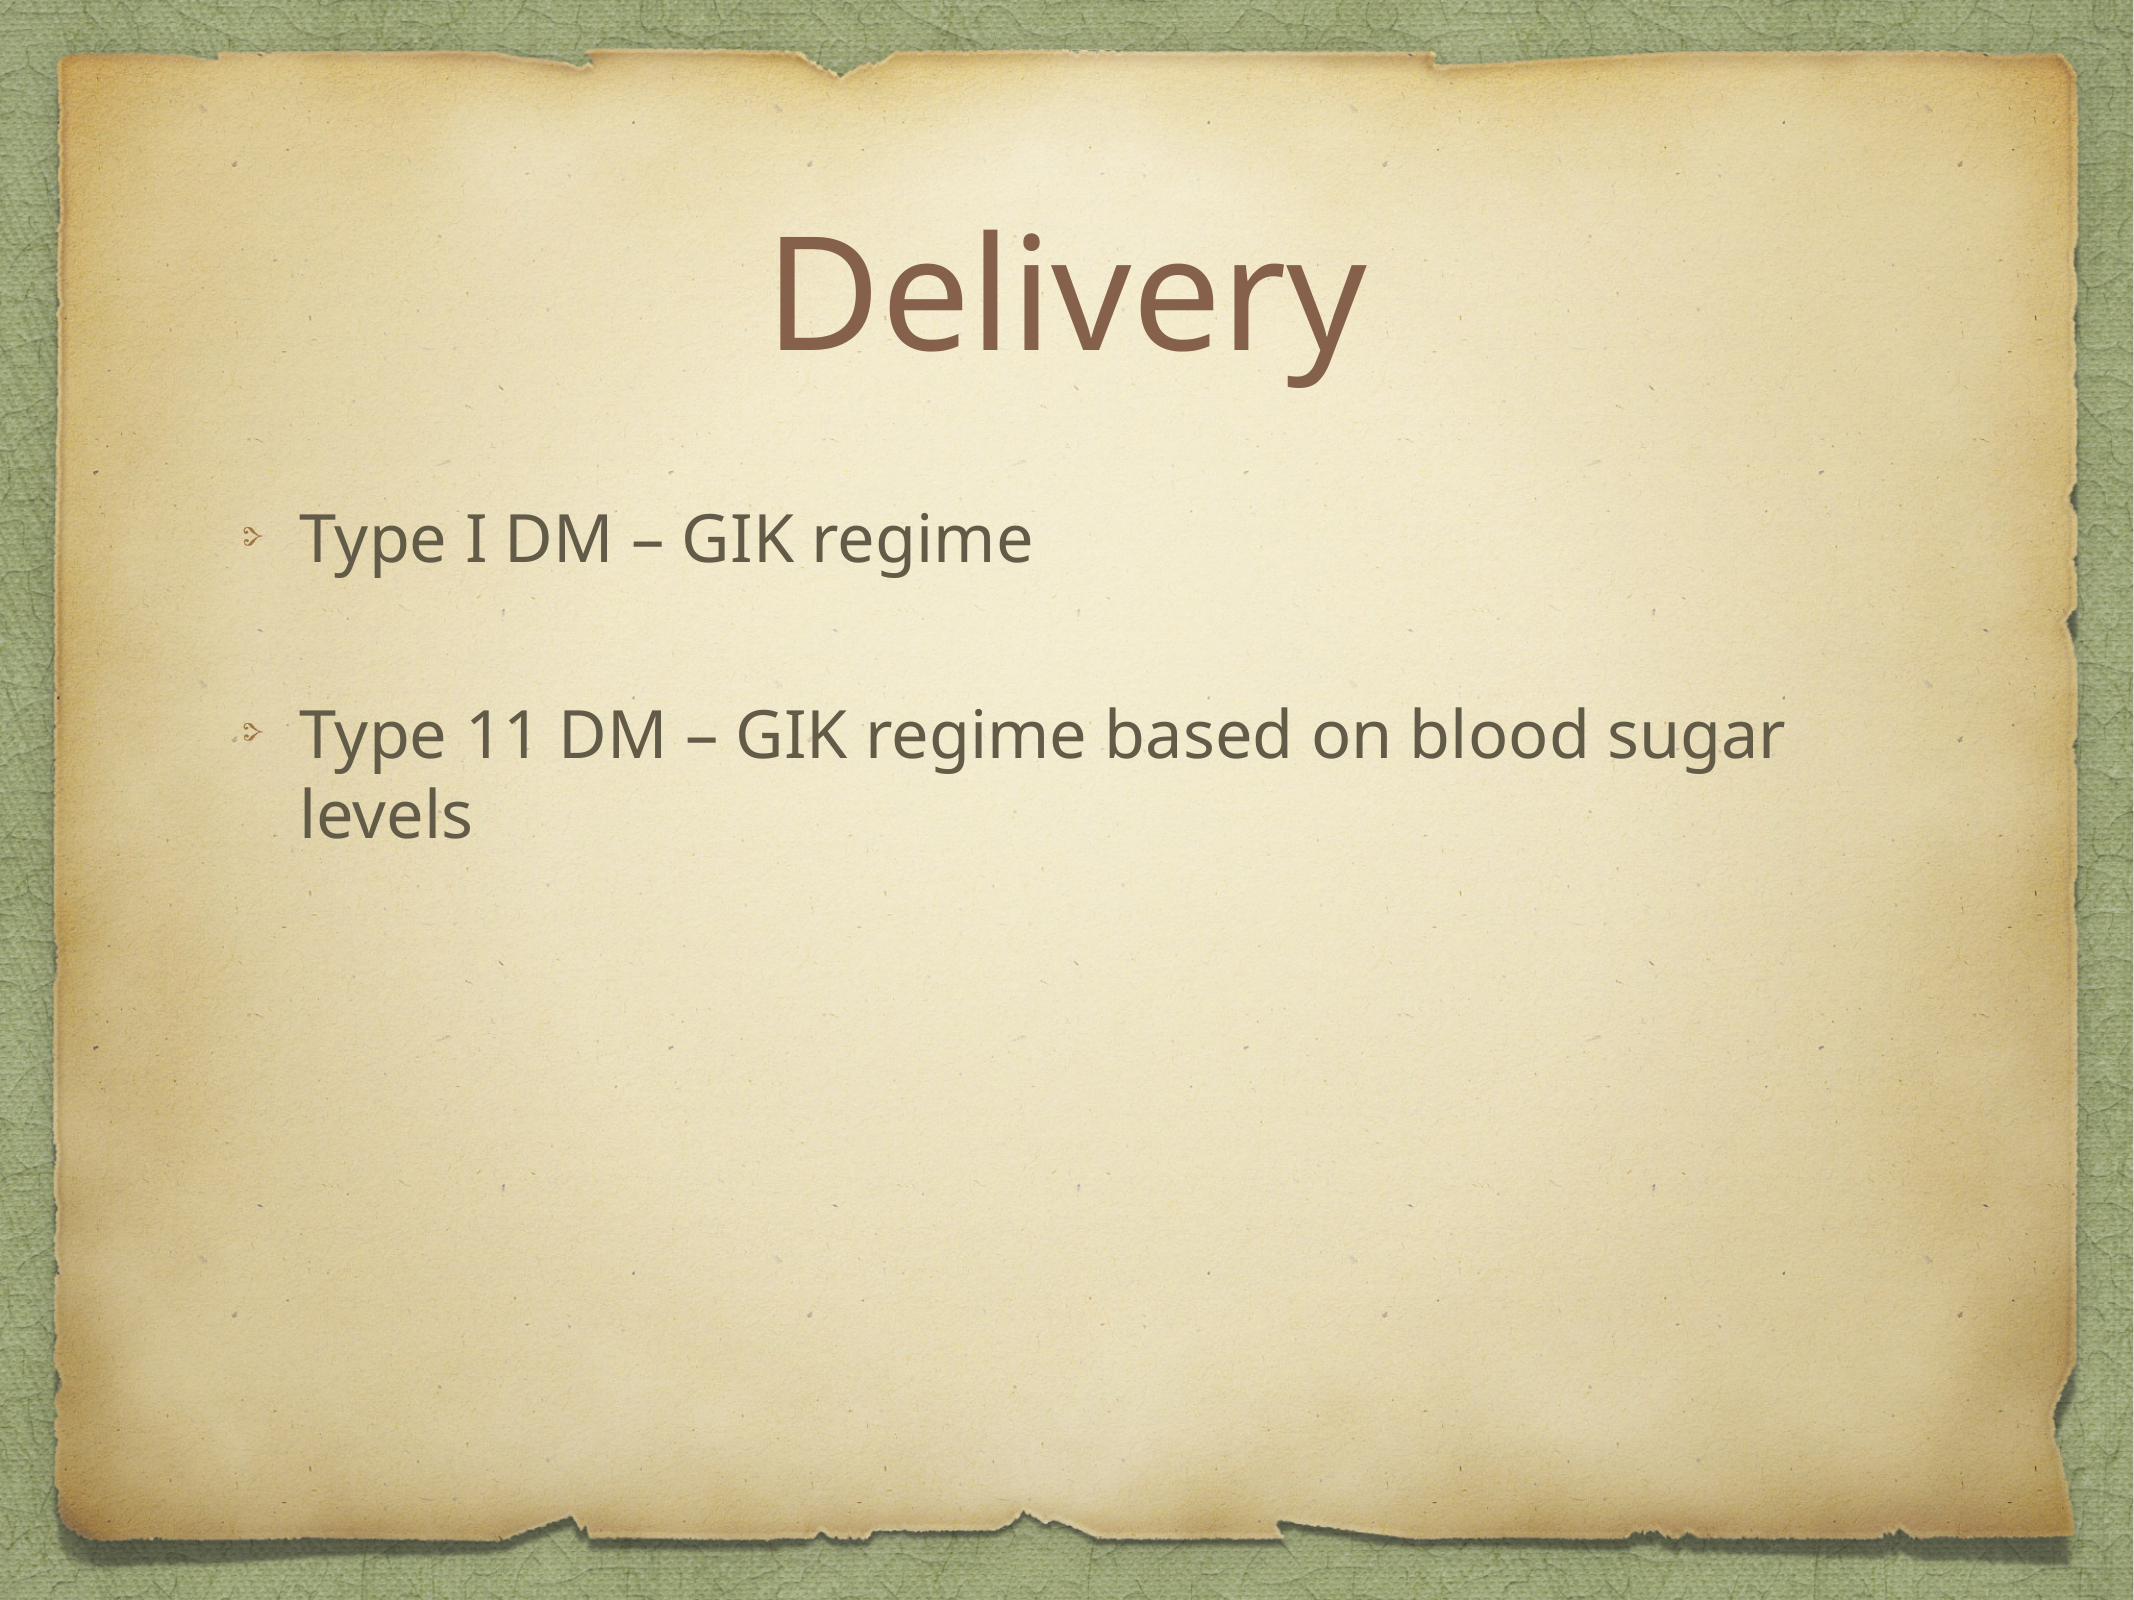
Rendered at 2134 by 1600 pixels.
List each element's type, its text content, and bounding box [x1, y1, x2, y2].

title Delivery [180, 93, 1953, 482]
list Type I DM – GIK regime Type 11 DM – GIK regime based on blood sugar levels [180, 495, 1953, 1434]
picture [0, 0, 2134, 1600]
